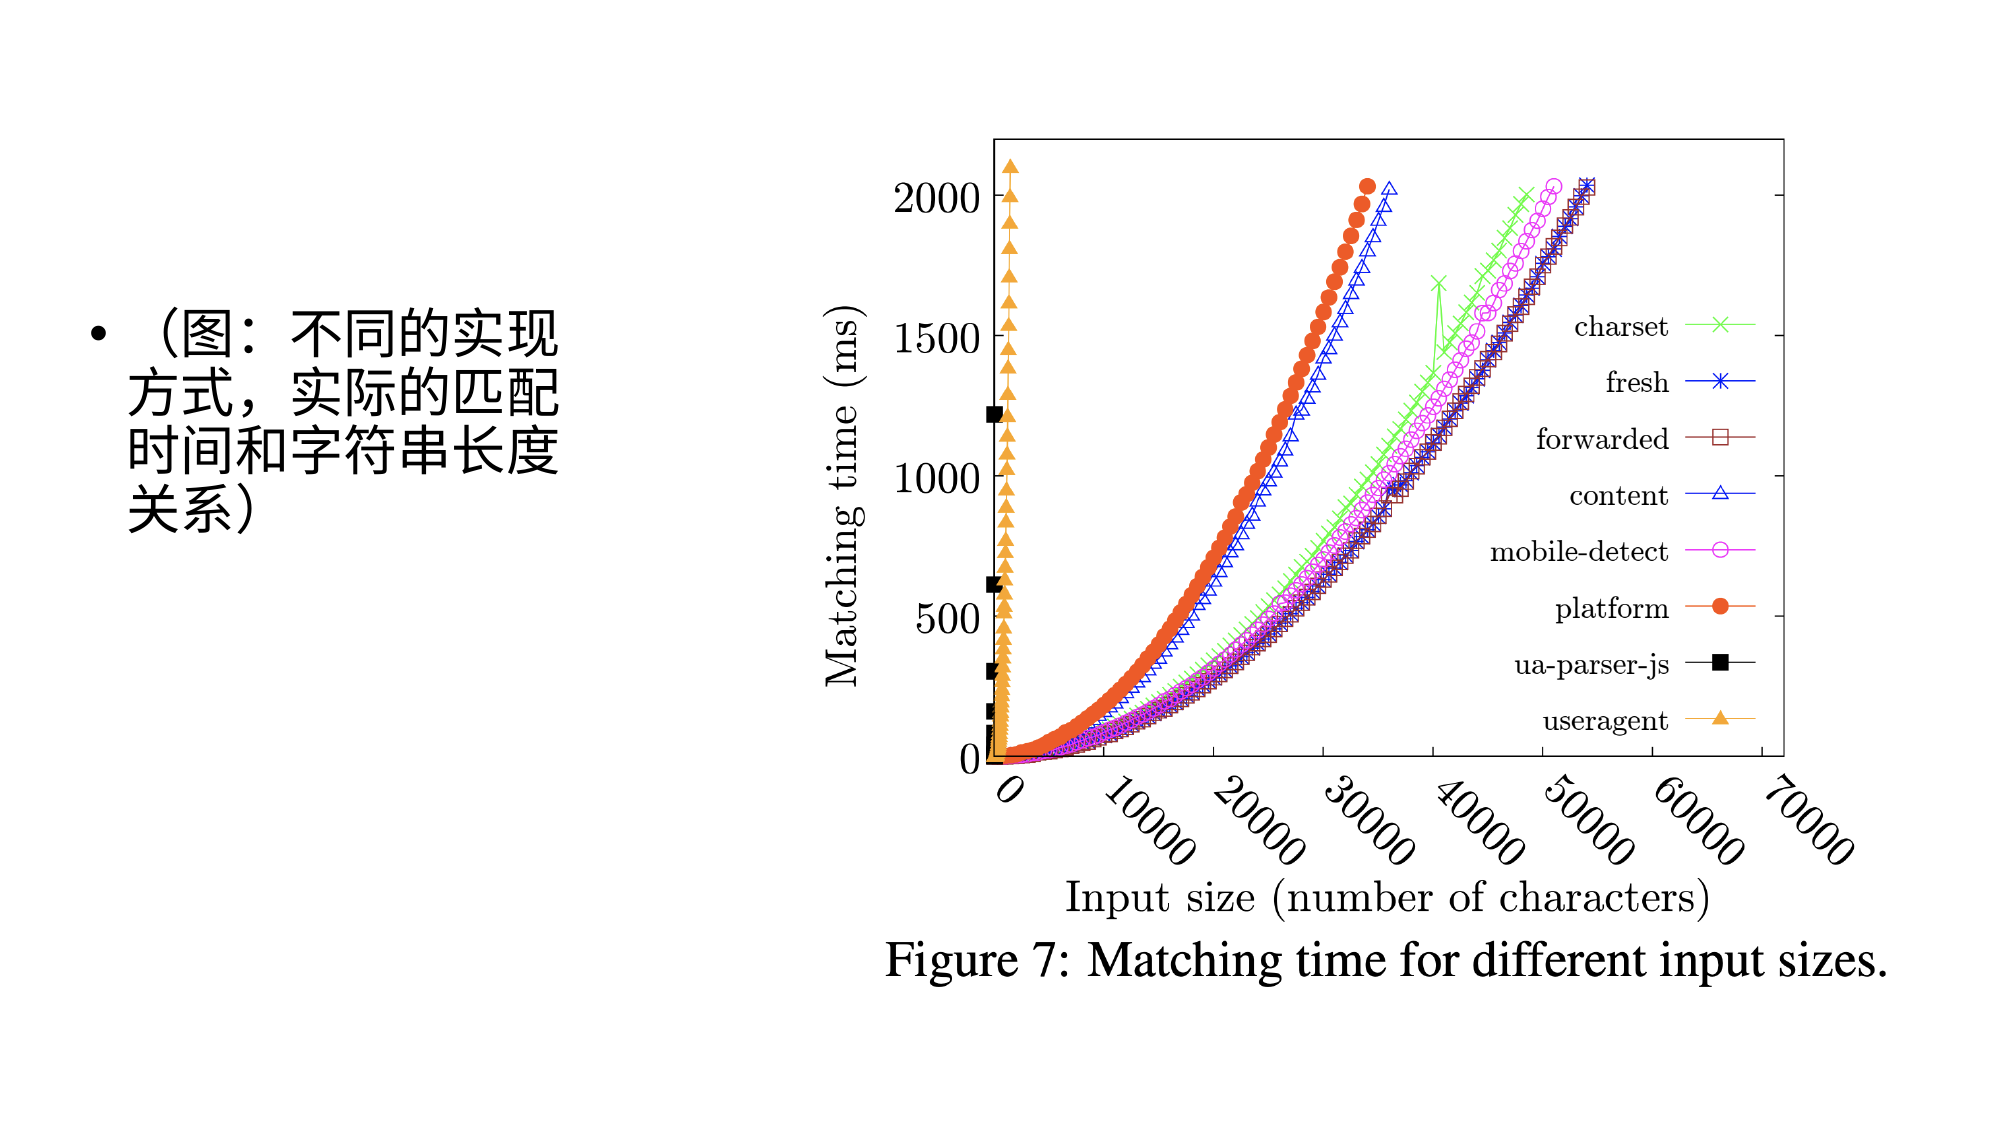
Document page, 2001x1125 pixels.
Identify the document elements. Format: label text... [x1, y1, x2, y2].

picture [731, 127, 1971, 1014]
list （图：不同的实现方式，实际的匹配时间和字符串长度关系） [74, 299, 619, 1014]
